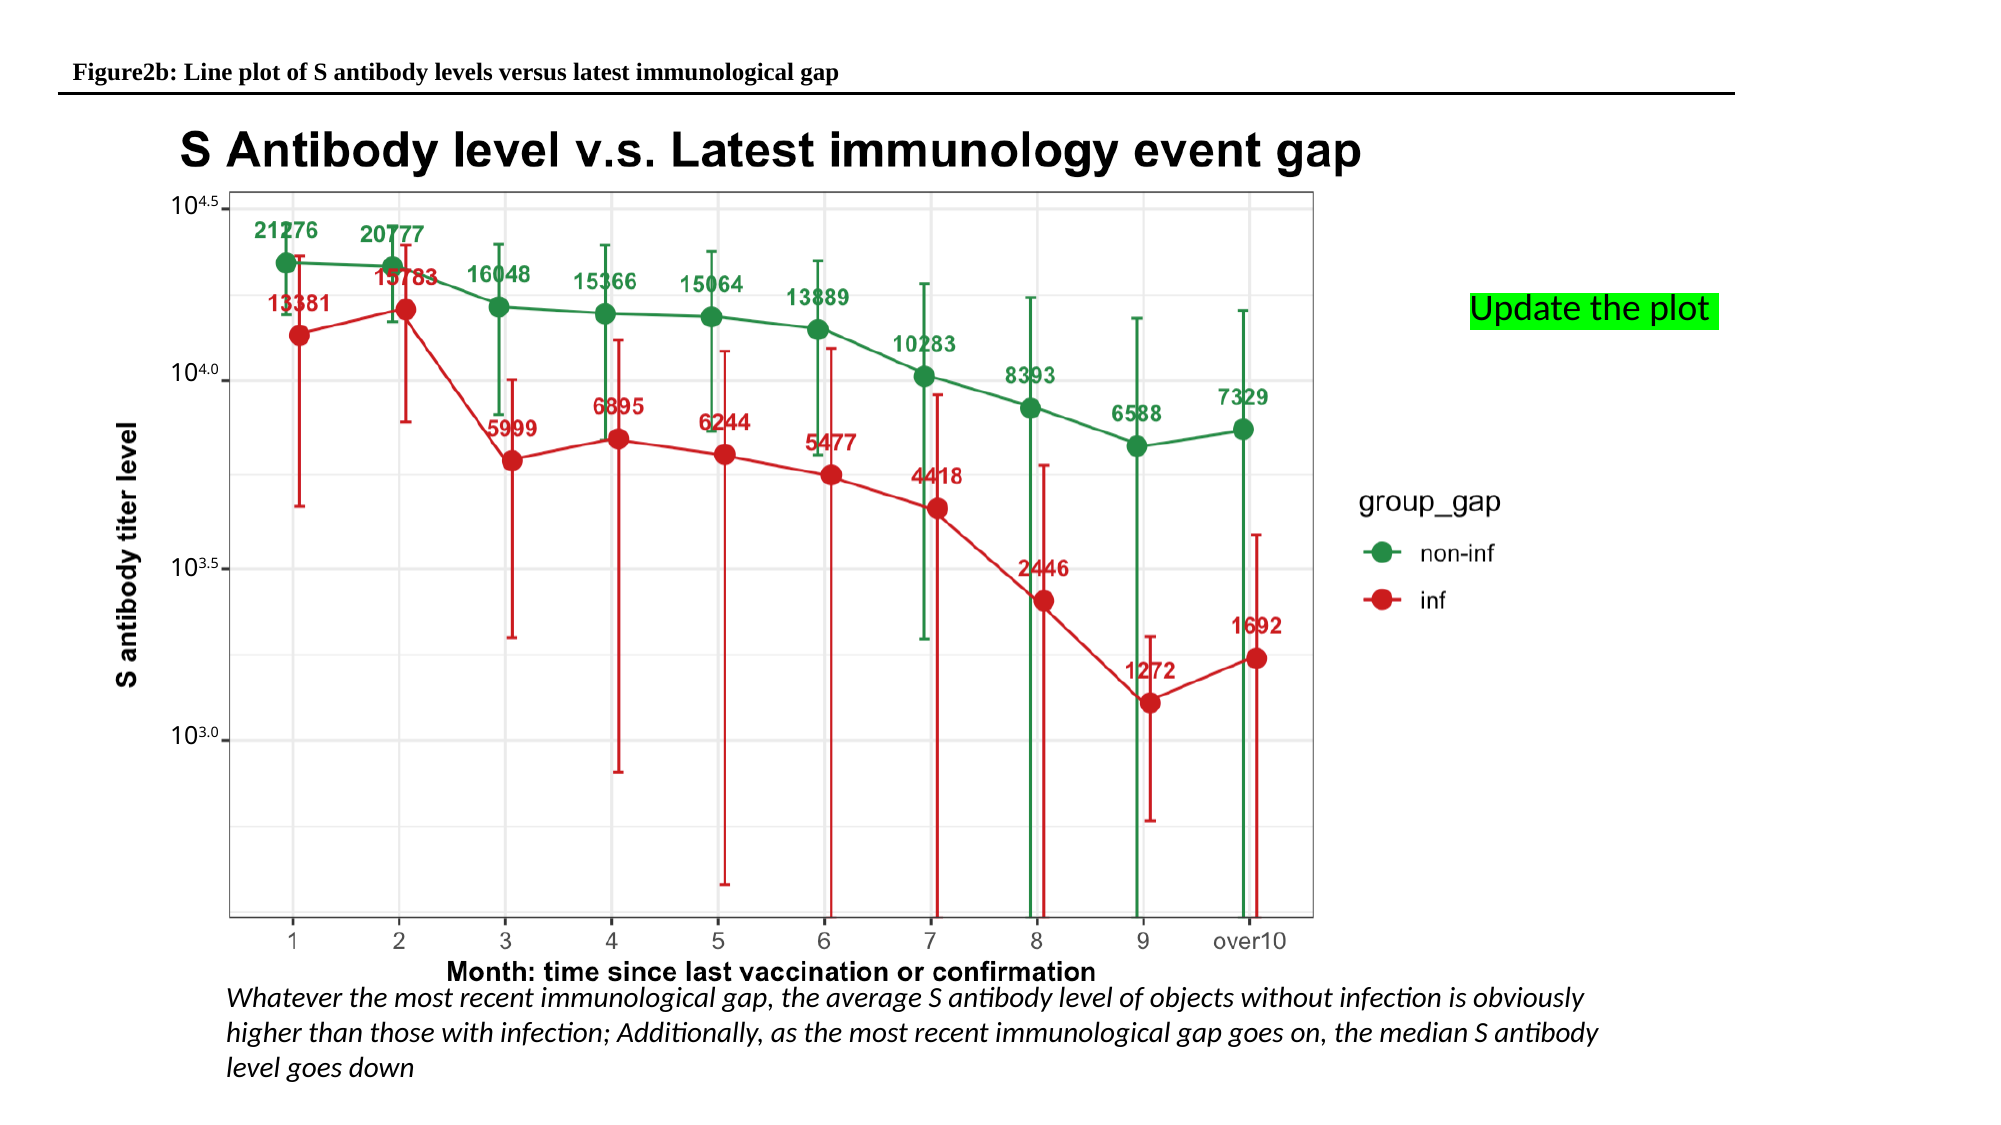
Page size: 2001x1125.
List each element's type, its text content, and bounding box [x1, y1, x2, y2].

text_box Whatever the most recent immunological gap, the average S antibody level of objects without infection is obviously higher than those with infection; Additionally, as the most recent immunological gap goes on, the median S antibody level goes down [211, 970, 1622, 1091]
picture [99, 114, 1548, 1012]
text_box Figure2b: Line plot of S antibody levels versus latest immunological gap [57, 48, 1529, 93]
text_box Update the plot [1548, 275, 1734, 336]
